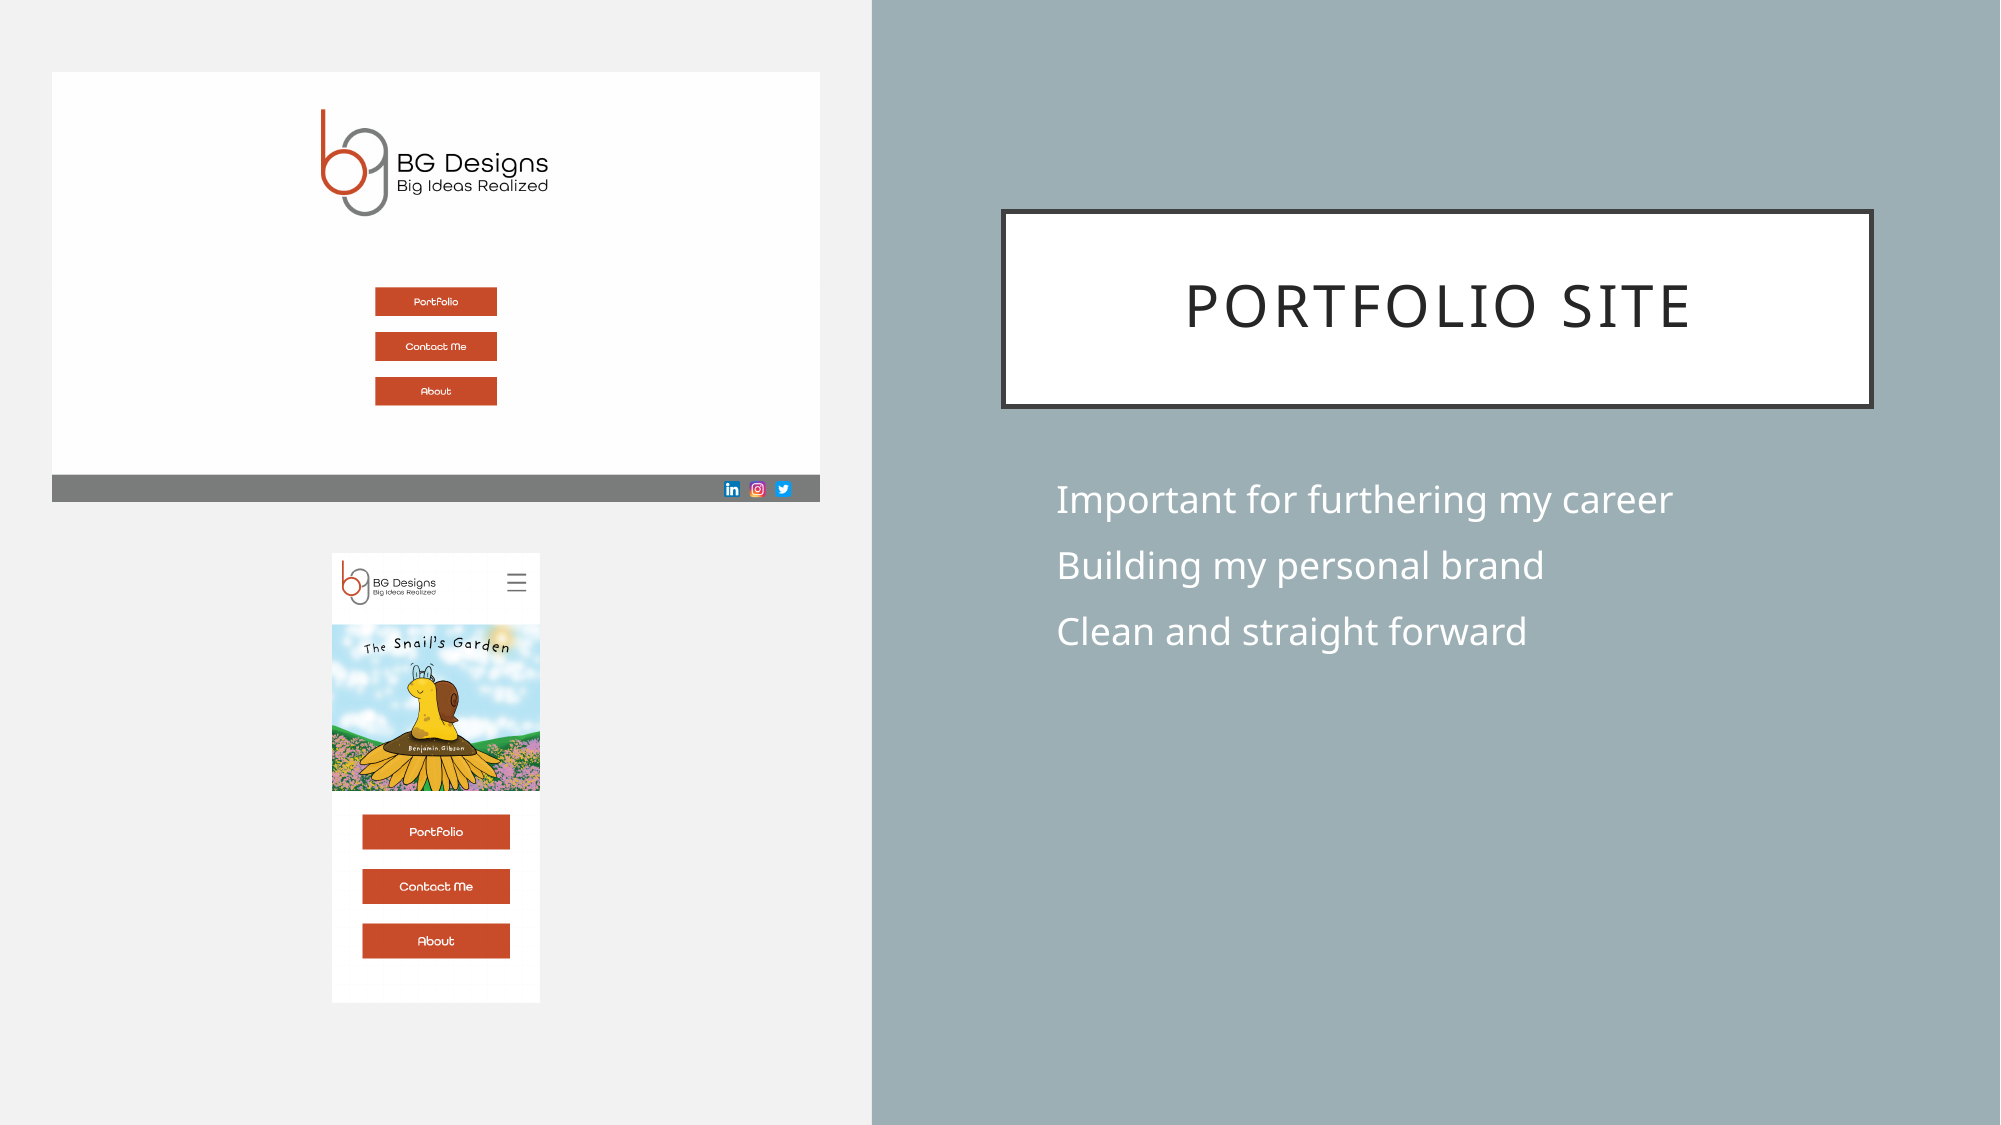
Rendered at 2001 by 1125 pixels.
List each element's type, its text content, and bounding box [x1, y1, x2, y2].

picture [52, 72, 820, 502]
text_box [871, 0, 2000, 1125]
list Important for furthering my career Building my personal brand Clean and straight forward [1003, 468, 1871, 969]
picture [332, 553, 540, 1003]
title Portfolio Site [1001, 209, 1874, 409]
